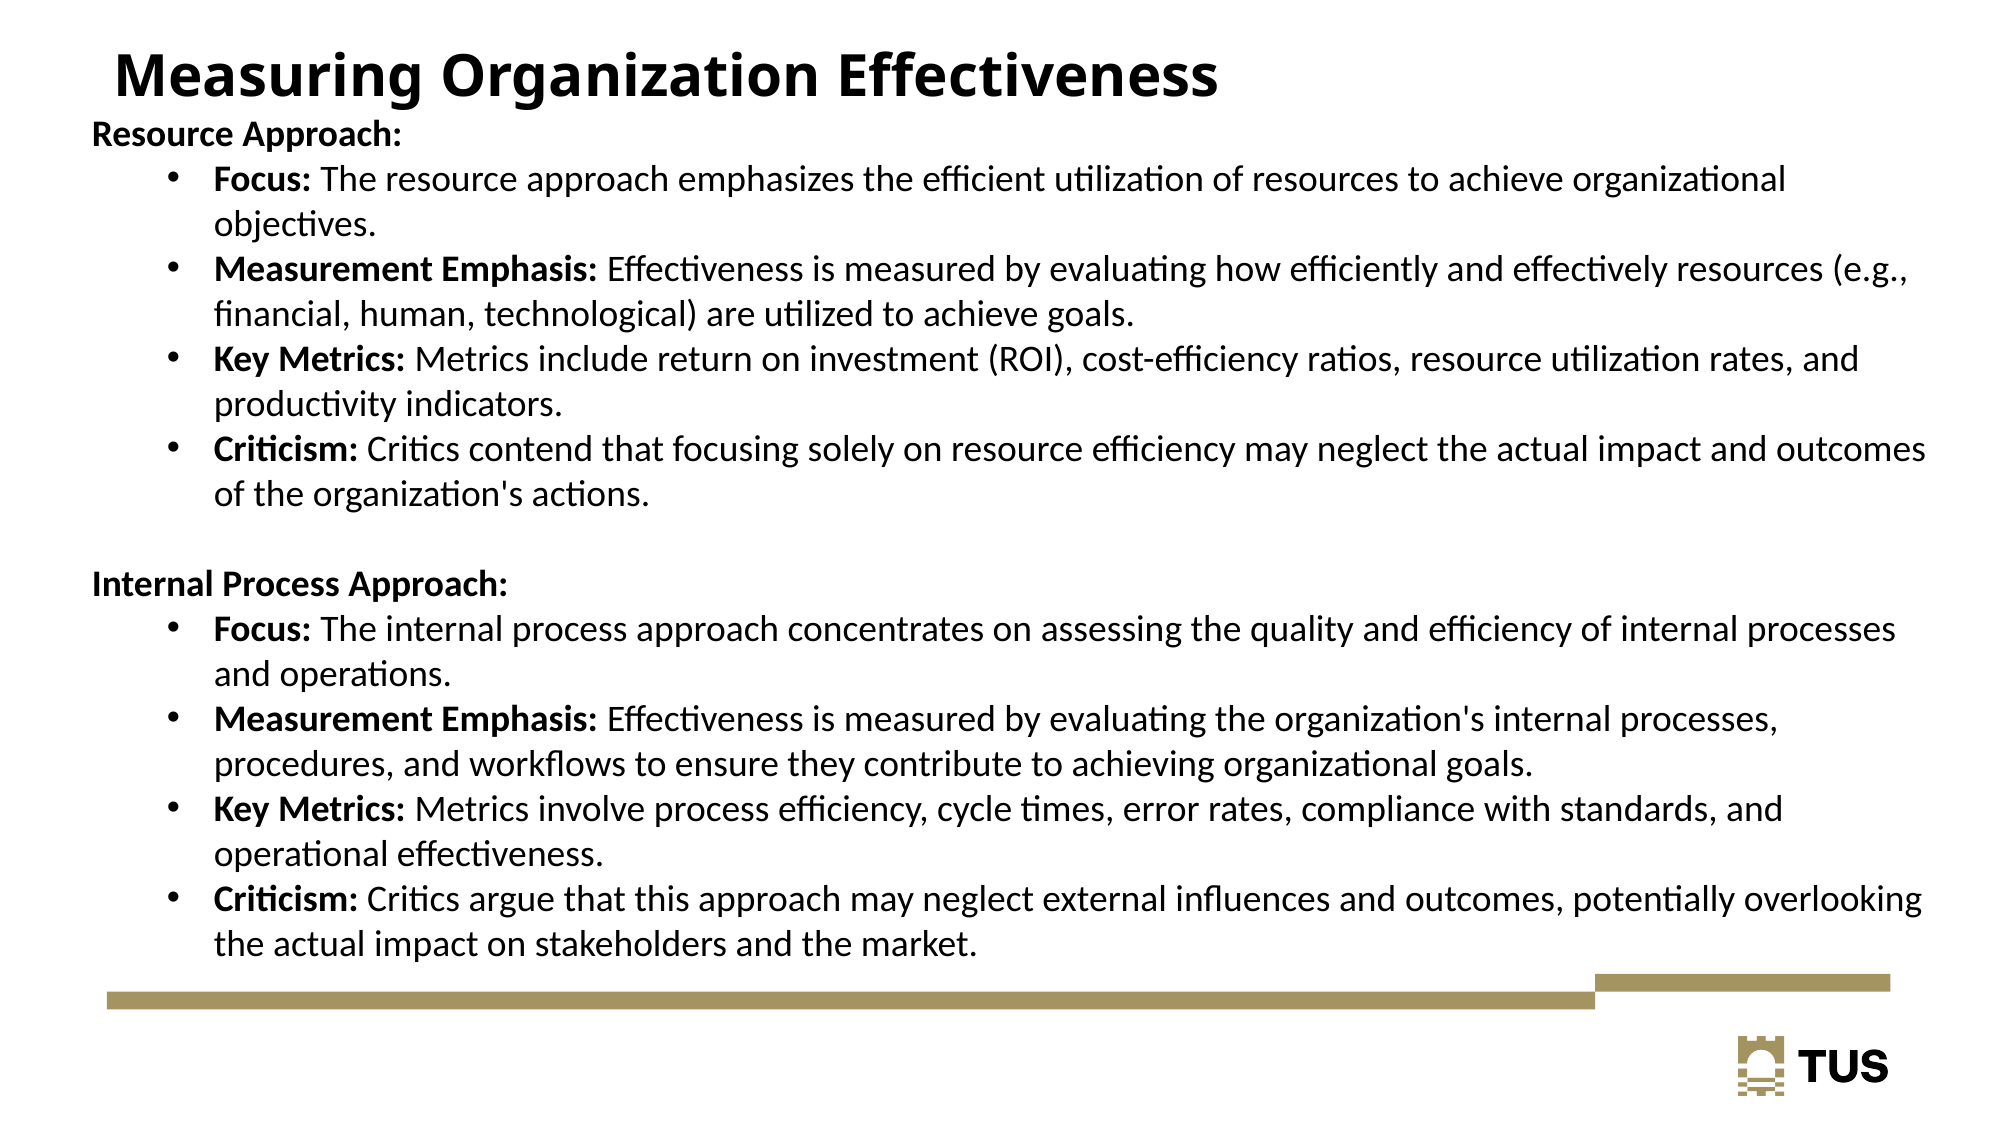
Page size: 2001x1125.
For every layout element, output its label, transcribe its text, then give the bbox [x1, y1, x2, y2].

picture [1738, 1036, 1888, 1096]
text_box Resource Approach: Focus: The resource approach emphasizes the efficient utilization of resources to achieve organizational objectives. Measurement Emphasis: Effectiveness is measured by evaluating how efficiently and effectively resources (e.g., financial, human, technological) are utilized to achieve goals. Key Metrics: Metrics include return on investment (ROI), cost-efficiency ratios, resource utilization rates, and productivity indicators. Criticism: Critics contend that focusing solely on resource efficiency may neglect the actual impact and outcomes of the organization's actions. Internal Process Approach: Focus: The internal process approach concentrates on assessing the quality and efficiency of internal processes and operations. Measurement Emphasis: Effectiveness is measured by evaluating the organization's internal processes, procedures, and workflows to ensure they contribute to achieving organizational goals. Key Metrics: Metrics involve process efficiency, cycle times, error rates, compliance with standards, and operational effectiveness. Criticism: Critics argue that this approach may neglect external influences and outcomes, potentially overlooking the actual impact on stakeholders and the market. [77, 101, 1964, 1017]
title Measuring Organization Effectiveness [113, 38, 1878, 101]
